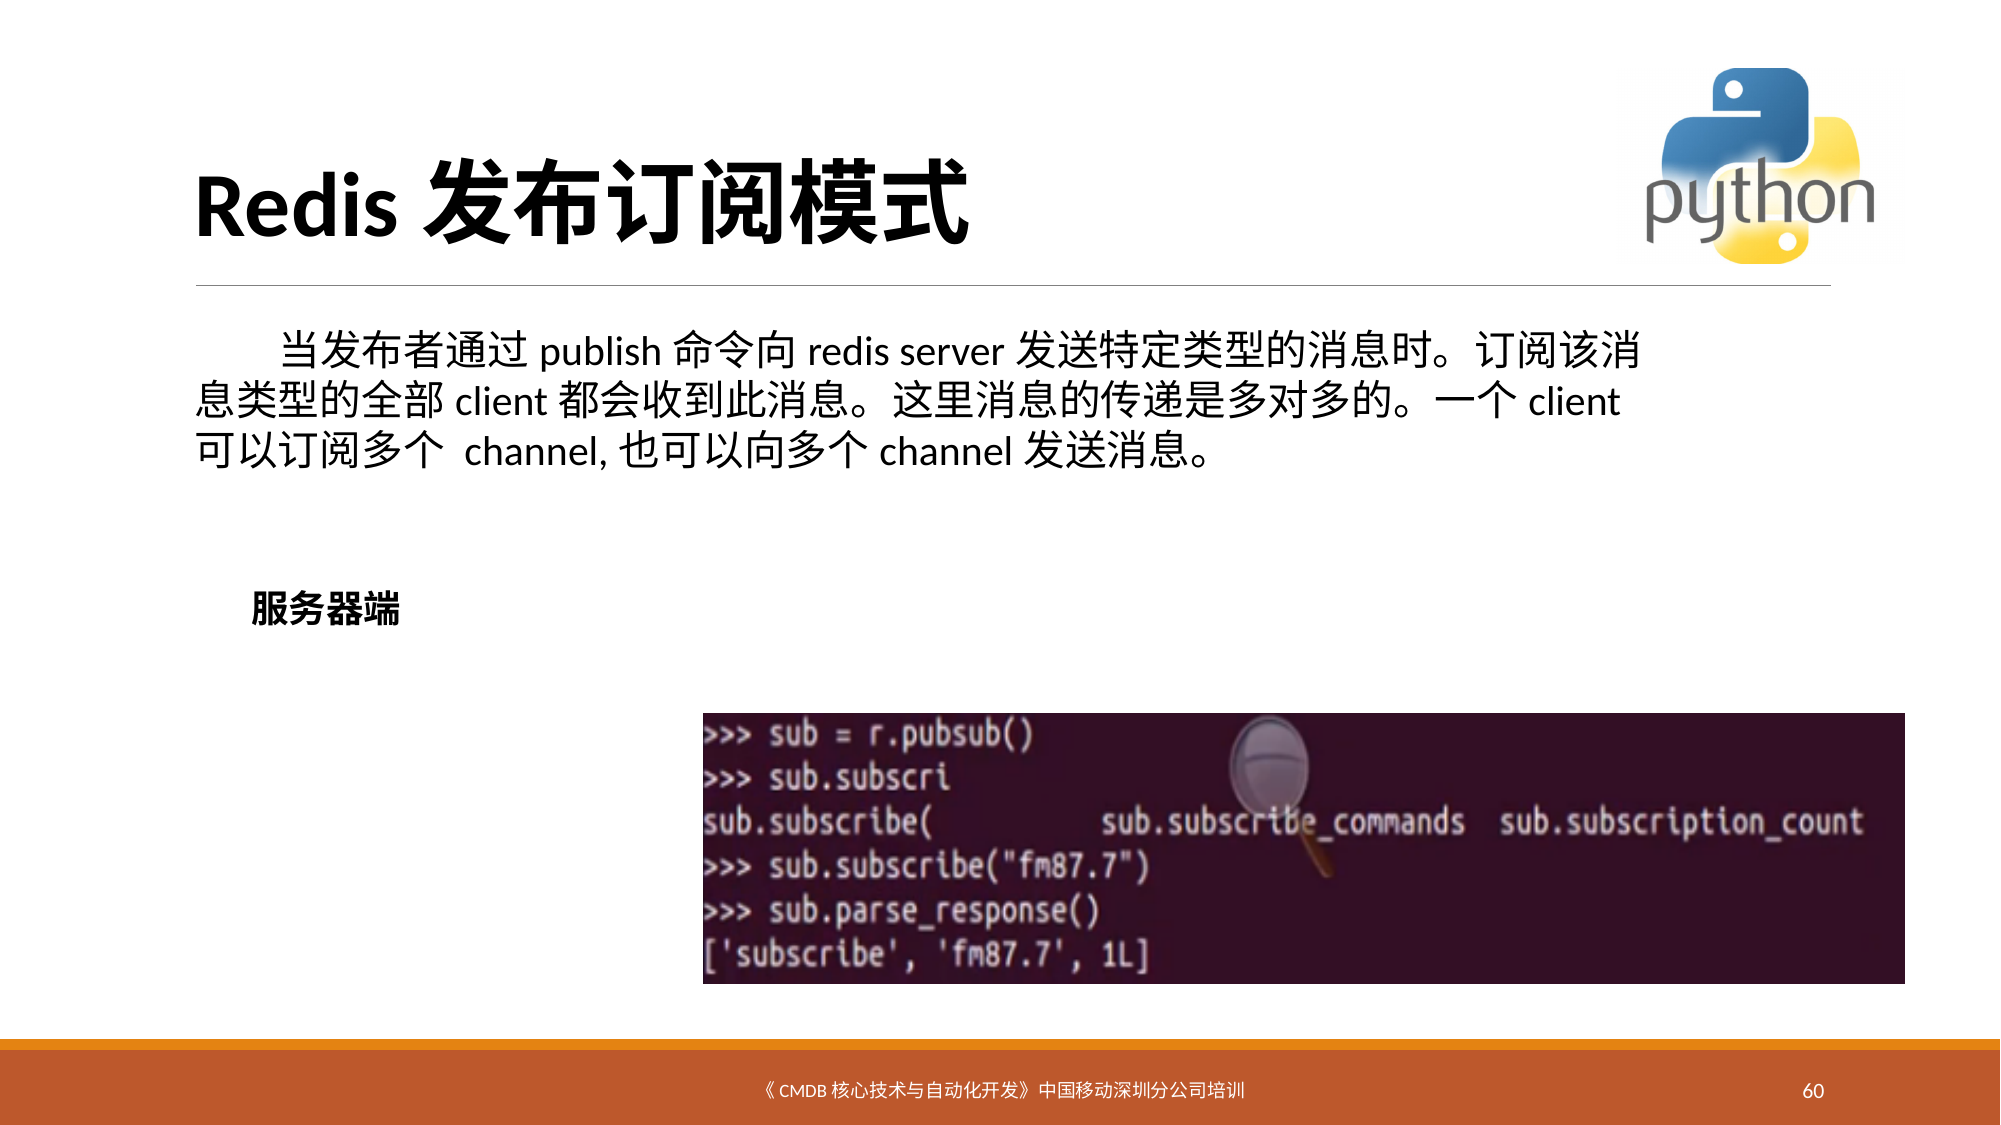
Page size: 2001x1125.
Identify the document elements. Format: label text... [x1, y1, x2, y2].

text_box Redis发布订阅模式 [179, 137, 1591, 262]
picture [702, 712, 1906, 985]
text_box 服务器端 [236, 577, 886, 638]
picture [1616, 68, 1906, 264]
footer 《CMDB核心技术与自动化开发》中国移动深圳分公司培训 [604, 1059, 1396, 1120]
slide_number 60 [1624, 1059, 1840, 1120]
text_box 当发布者通过publish命令向redis server发送特定类型的消息时。订阅该消息类型的全部client都会收到此消息。这里消息的传递是多对多的。一个client可以订阅多个 channel,也可以向多个channel发送消息。 [179, 316, 1685, 482]
